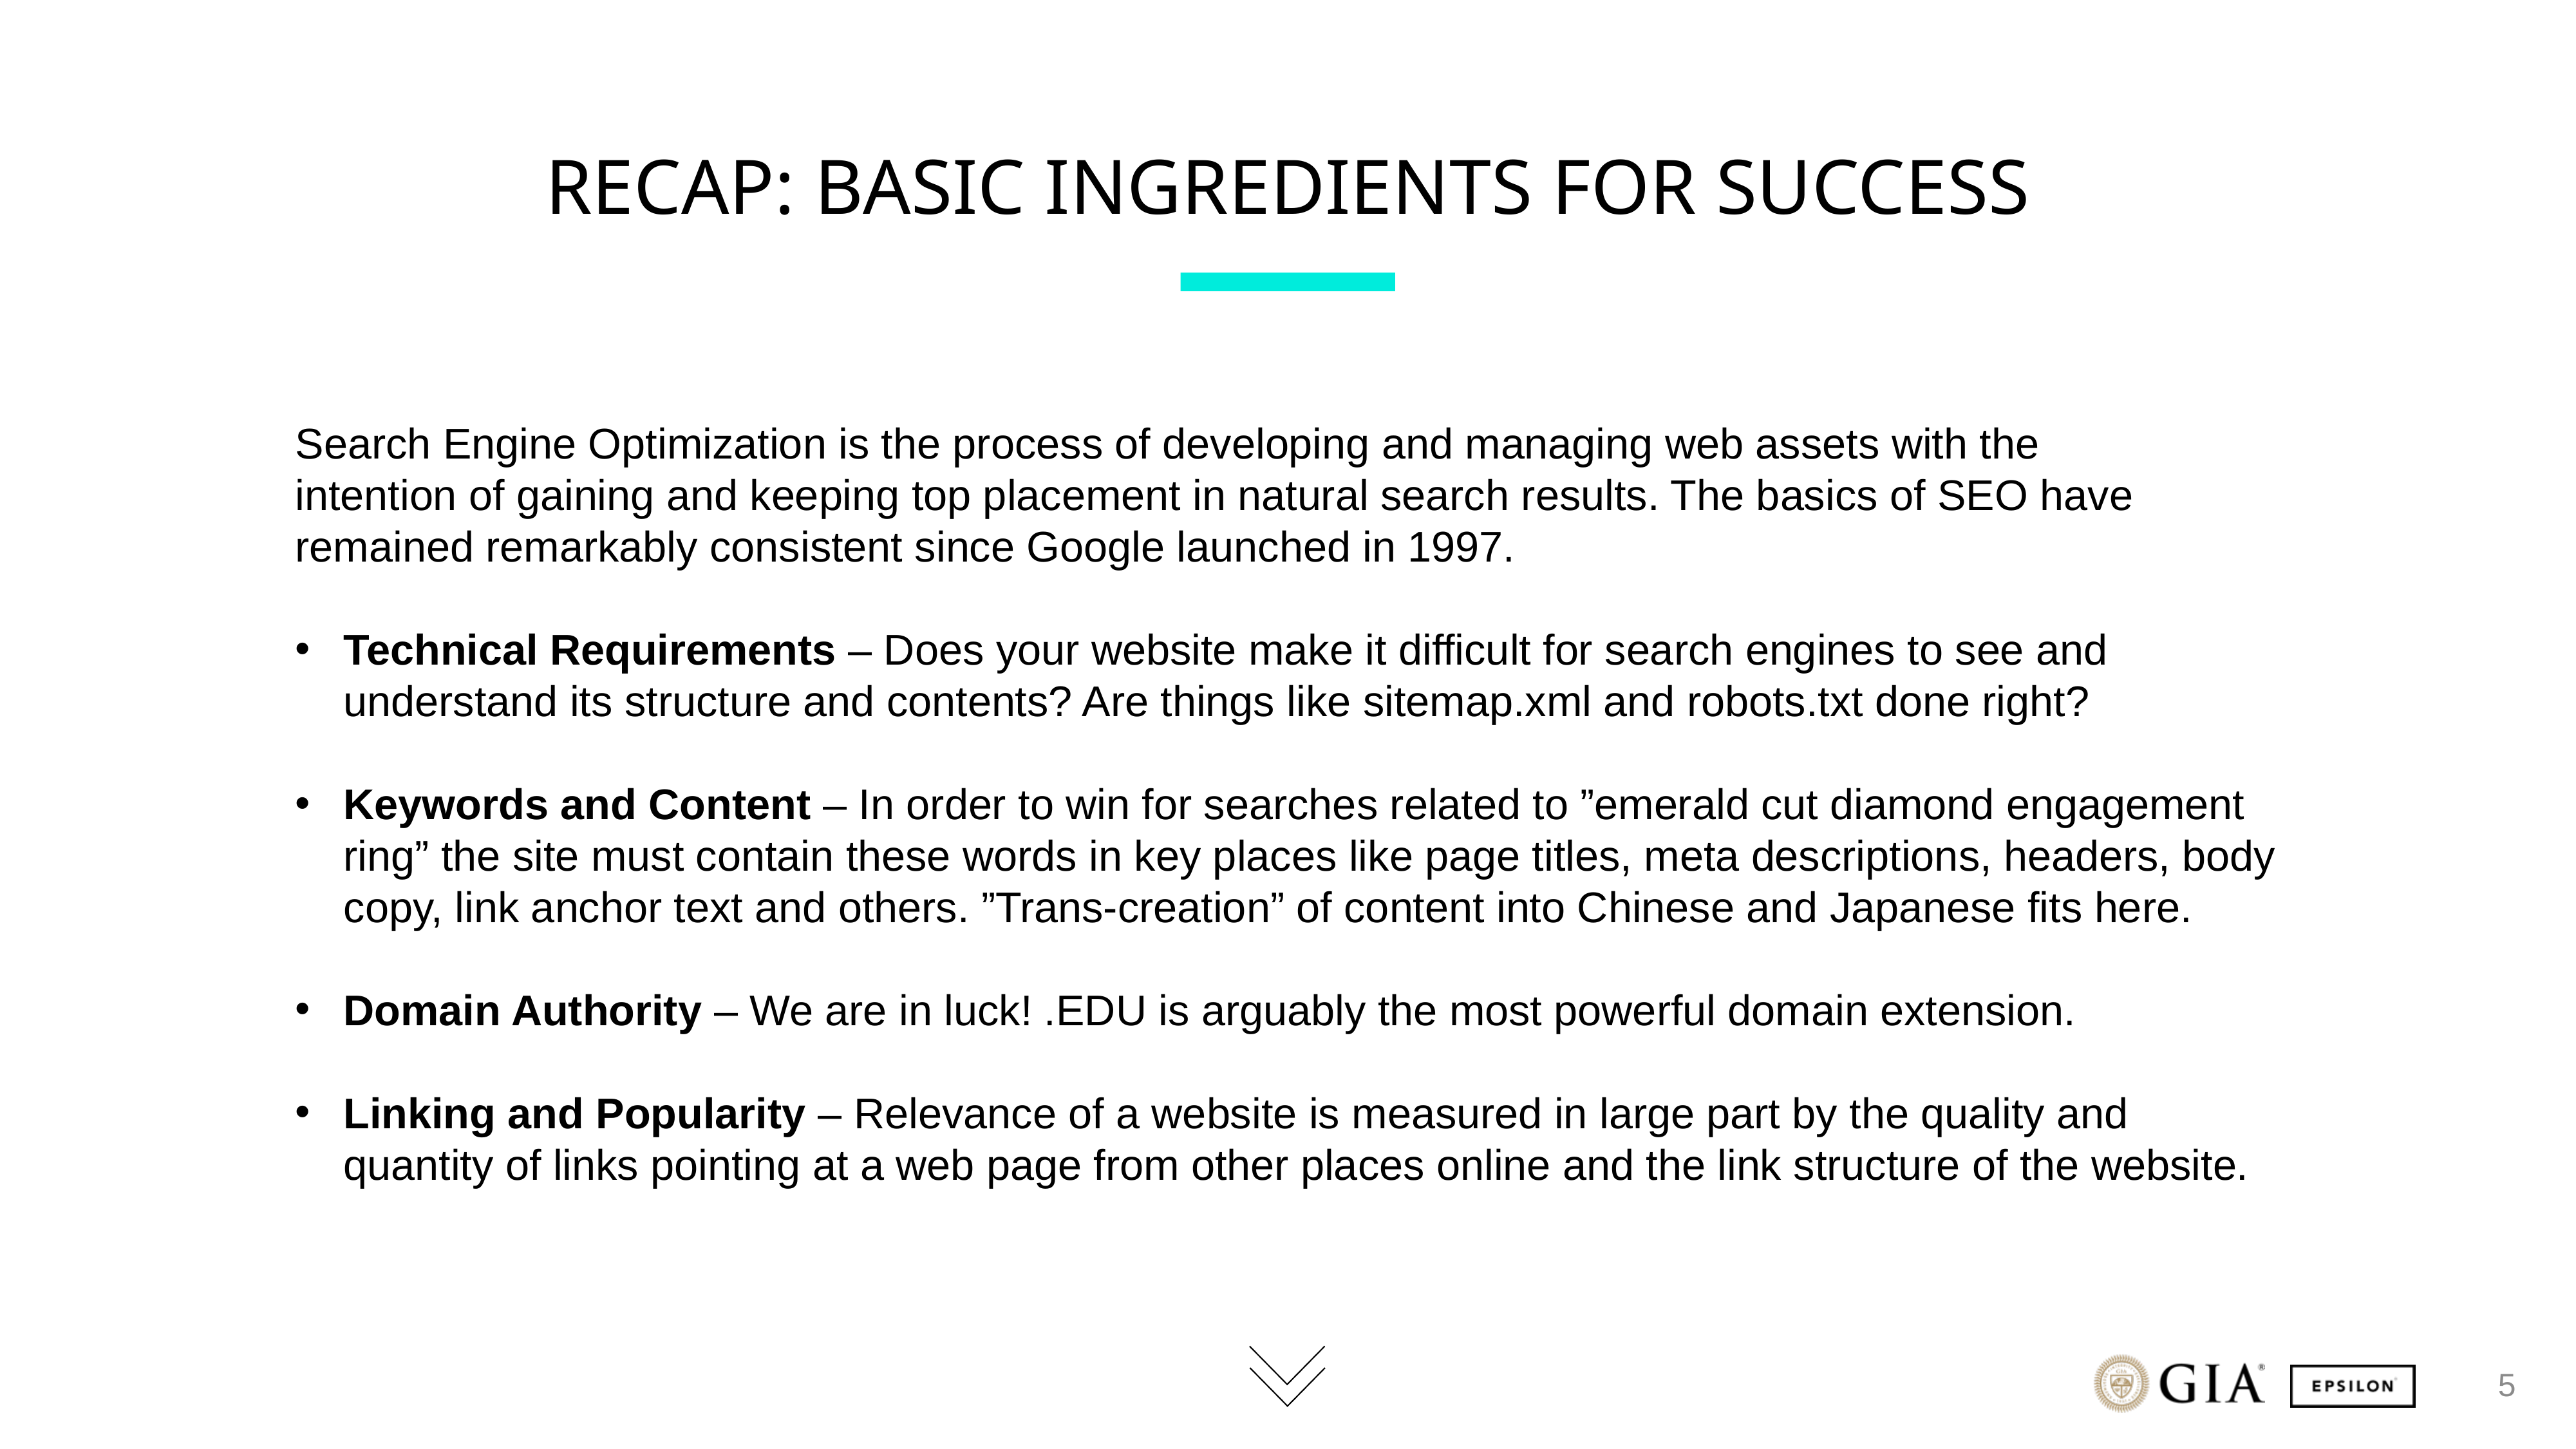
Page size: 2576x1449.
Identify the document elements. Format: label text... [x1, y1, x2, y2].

picture [2290, 1365, 2416, 1408]
title Recap: basic Ingredients for success [145, 133, 2431, 231]
picture [2093, 1354, 2265, 1413]
text_box Search Engine Optimization is the process of developing and managing web assets with the intention of gaining and keeping top placement in natural search results. The basics of SEO have remained remarkably consistent since Google launched in 1997. Technical Requirements – Does your website make it difficult for search engines to see and understand its structure and contents? Are things like sitemap.xml and robots.txt done right? Keywords and Content – In order to win for searches related to ”emerald cut diamond engagement ring” the site must contain these words in key places like page titles, meta descriptions, headers, body copy, link anchor text and others. ”Trans-creation” of content into Chinese and Japanese fits here. Domain Authority – We are in luck! .EDU is arguably the most powerful domain extension. Linking and Popularity – Relevance of a website is measured in large part by the quality and quantity of links pointing at a web page from other places online and the link structure of the website. [285, 411, 2290, 1194]
